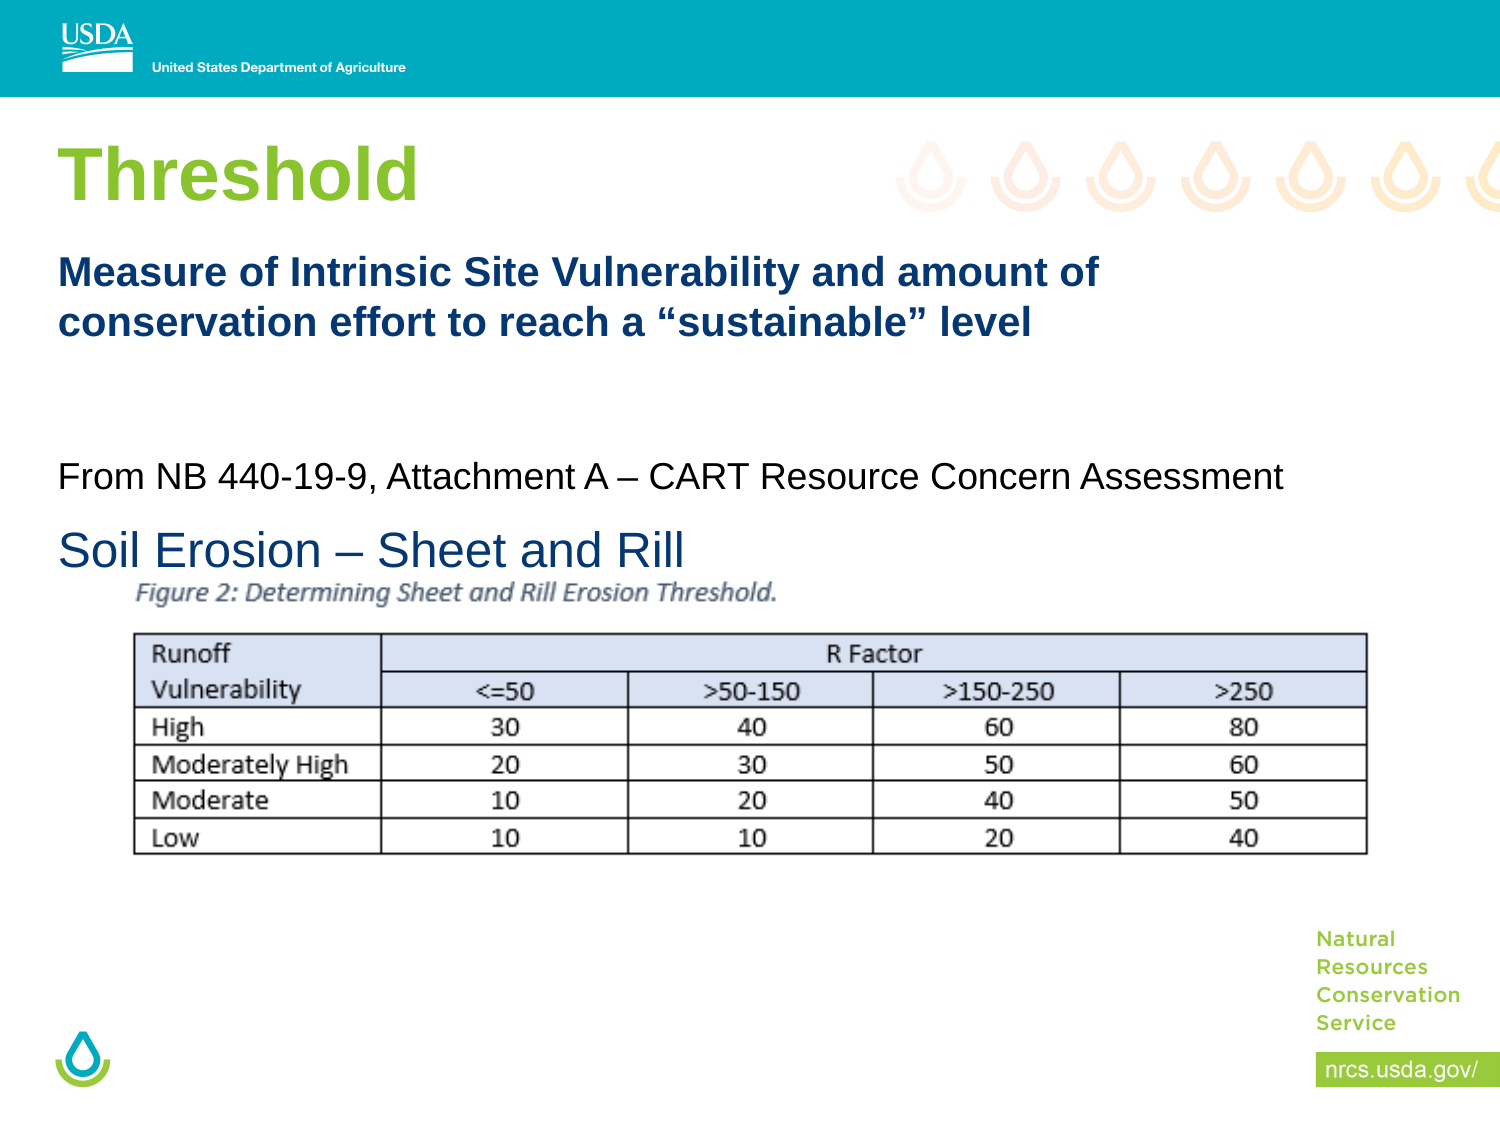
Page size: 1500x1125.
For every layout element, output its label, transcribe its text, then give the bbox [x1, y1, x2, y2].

text_box Soil Erosion – Sheet and Rill [42, 511, 710, 586]
text_box From NB 440-19-9, Attachment A – CART Resource Concern Assessment [42, 444, 1457, 504]
list Measure of Intrinsic Site Vulnerability and amount of conservation effort to reach a “sustainable” level [42, 237, 1284, 387]
title Threshold [42, 104, 1480, 237]
picture [0, 0, 1500, 1125]
